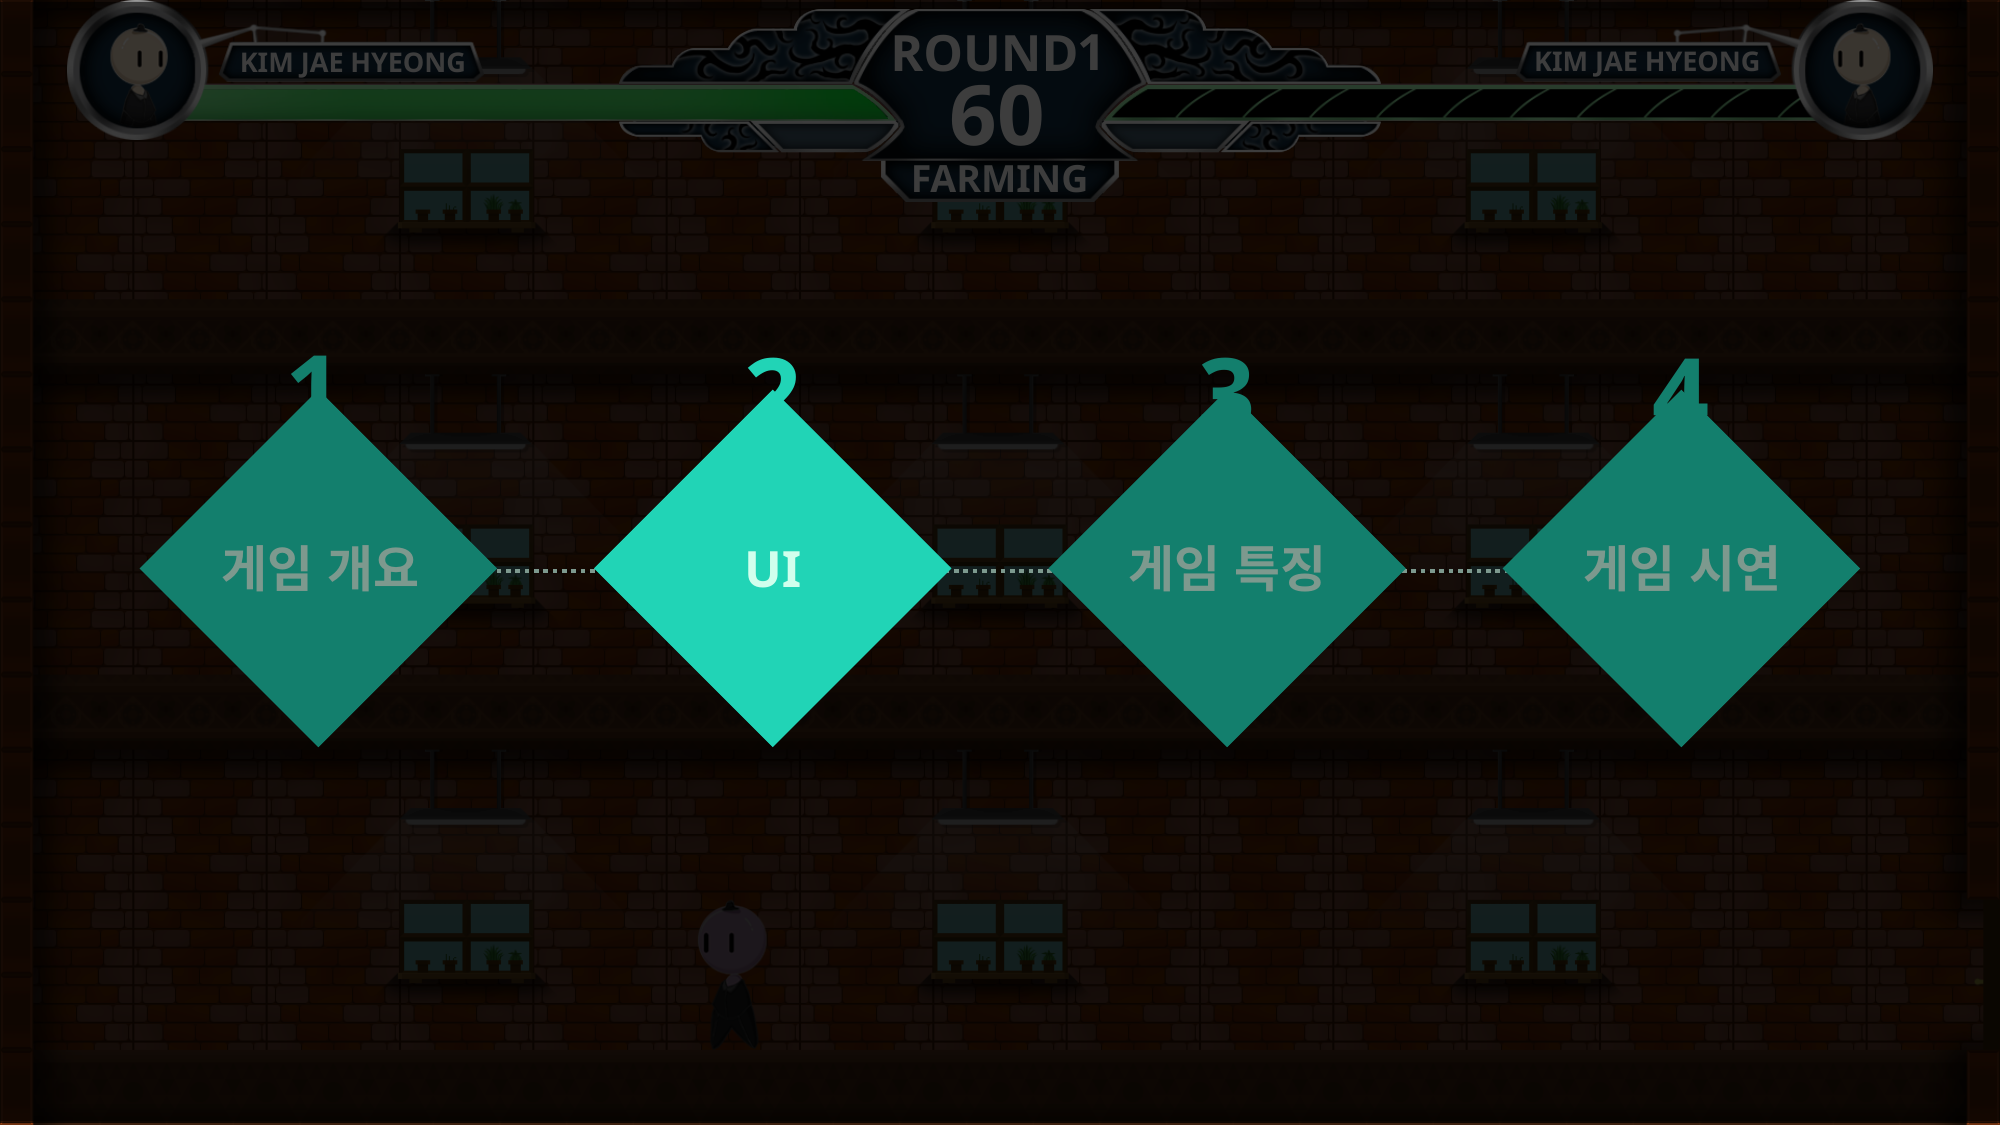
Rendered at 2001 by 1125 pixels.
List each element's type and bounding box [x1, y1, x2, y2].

text_box [0, 0, 2000, 1123]
